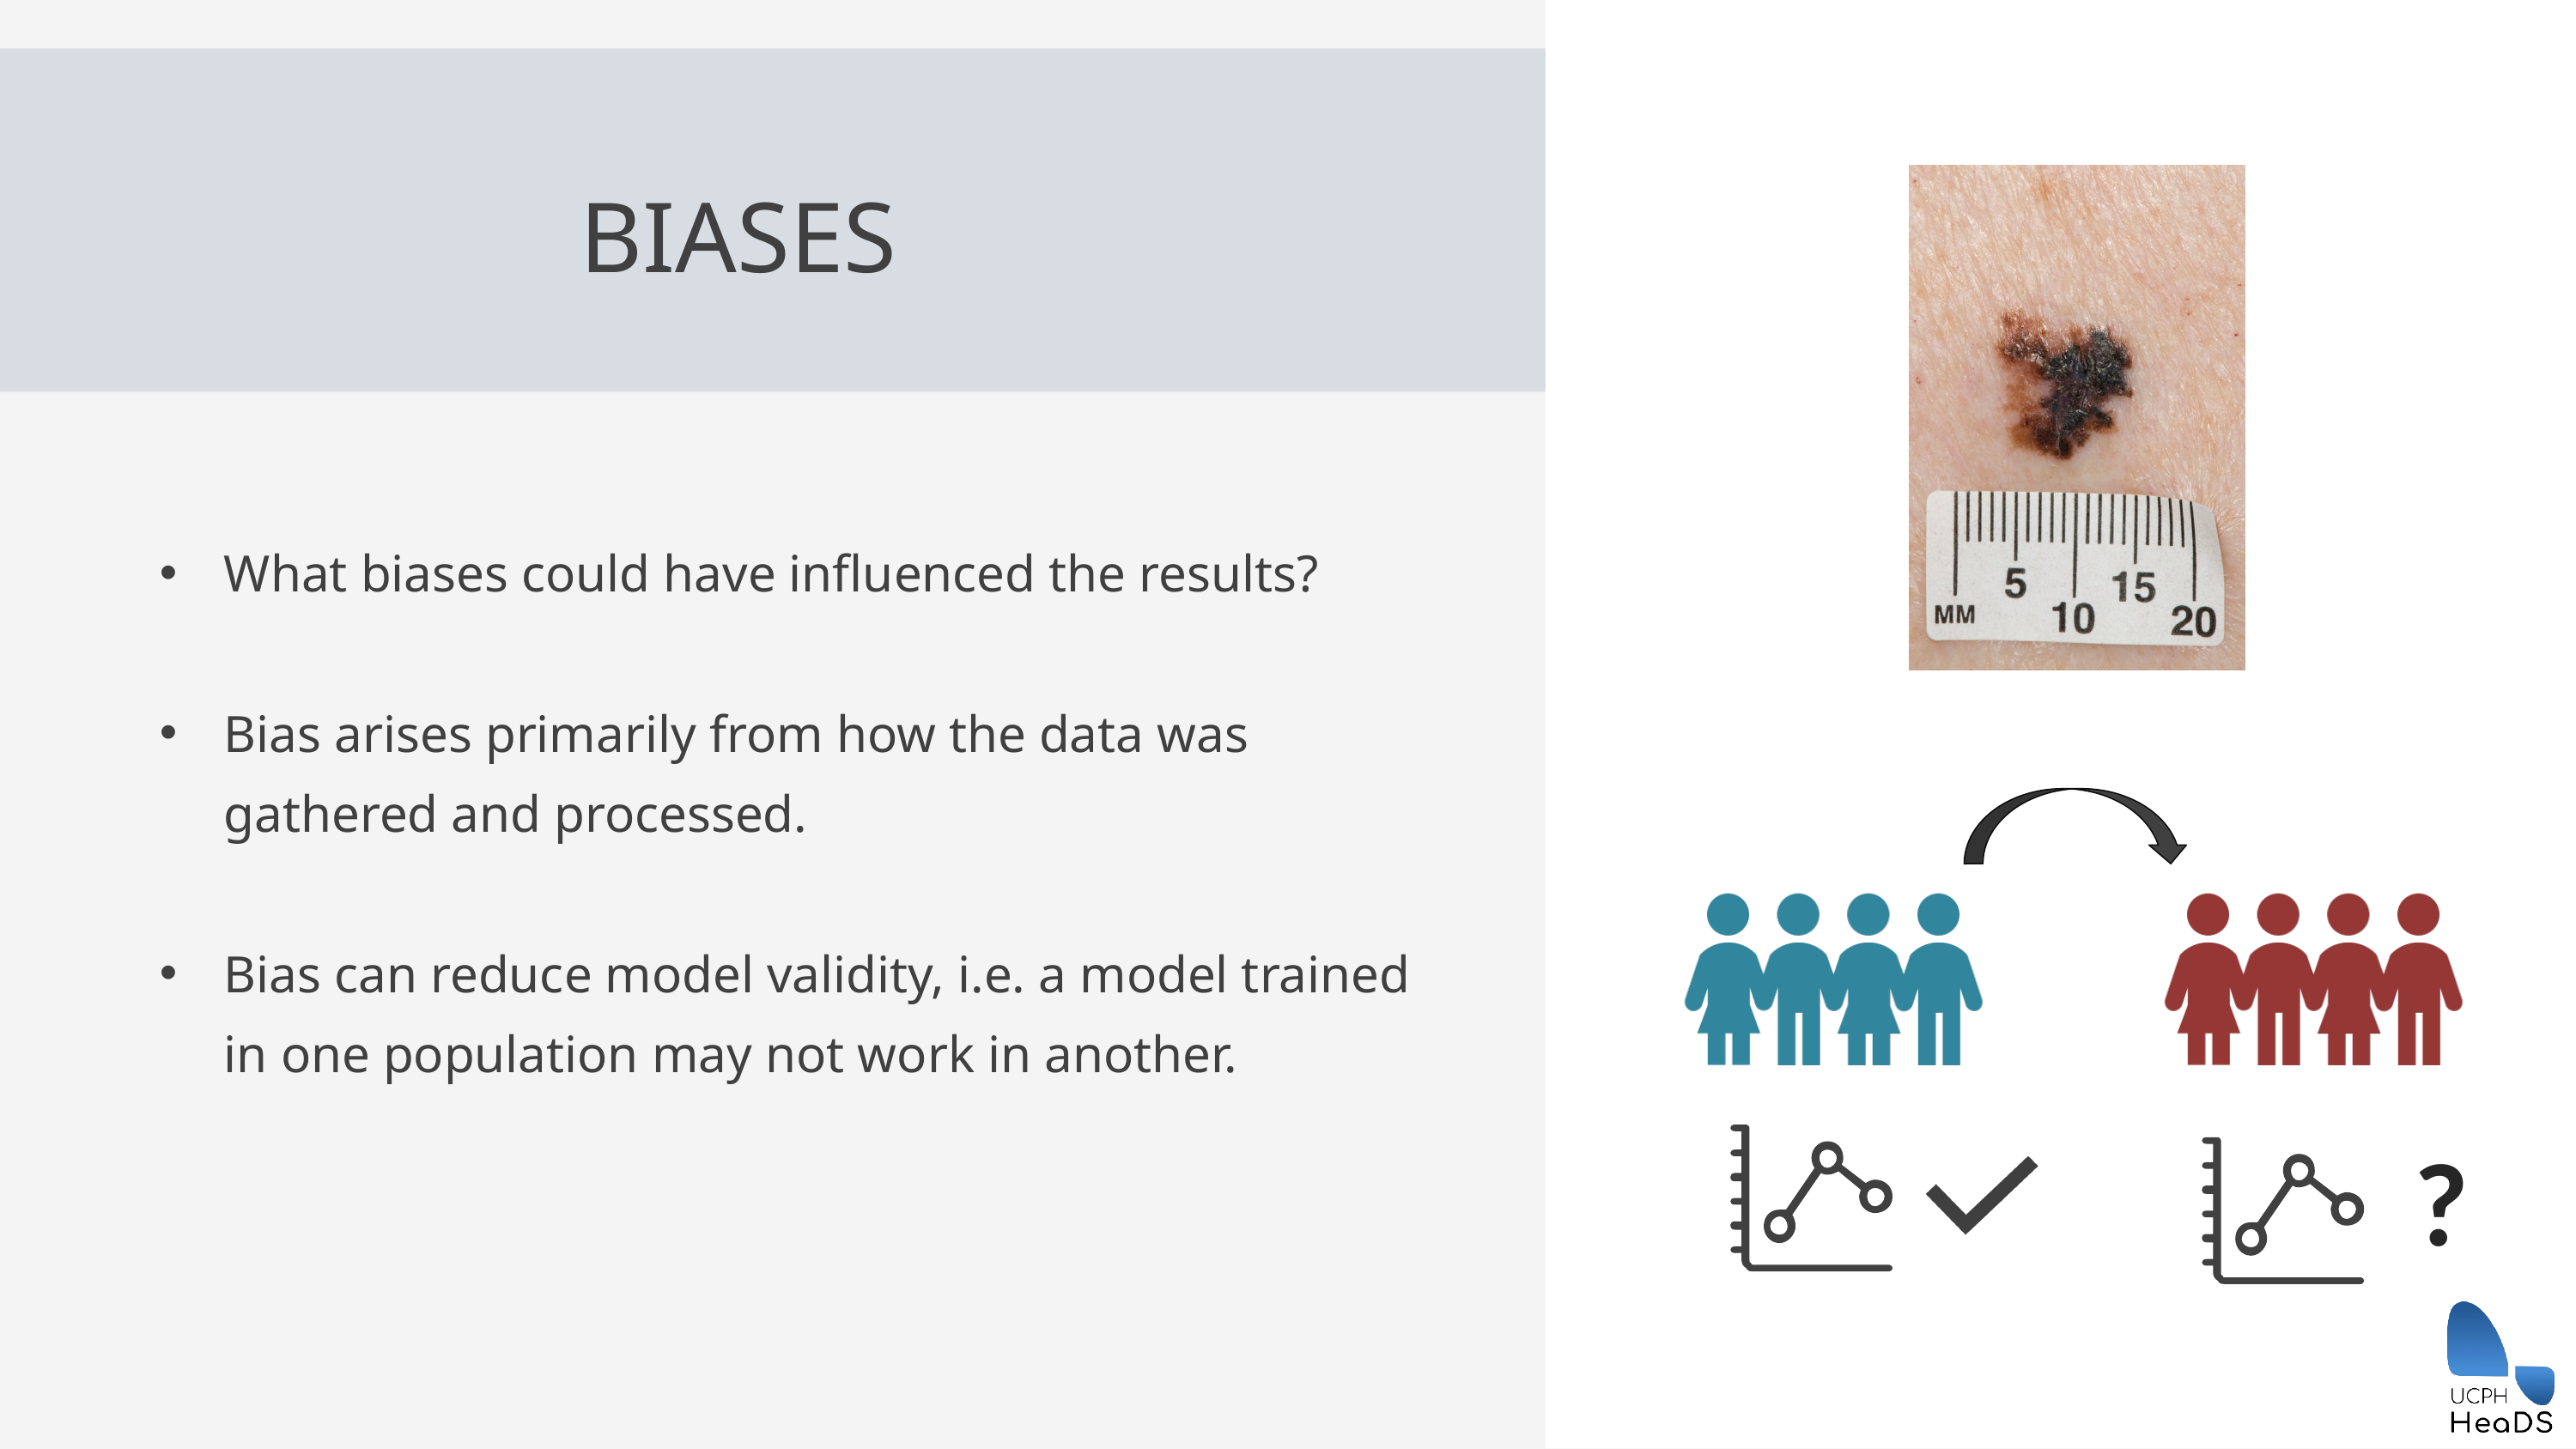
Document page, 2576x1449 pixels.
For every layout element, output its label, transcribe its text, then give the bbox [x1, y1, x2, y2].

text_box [1663, 788, 2512, 1285]
text_box [0, 48, 1544, 392]
picture [2446, 1301, 2555, 1433]
text_box What biases could have influenced the results? Bias arises primarily from how the data was gathered and processed. Bias can reduce model validity, i.e. a model trained in one population may not work in another. [159, 521, 1424, 1083]
text_box BIASES [579, 152, 918, 292]
picture [1908, 165, 2245, 670]
text_box [1544, 0, 2576, 1449]
